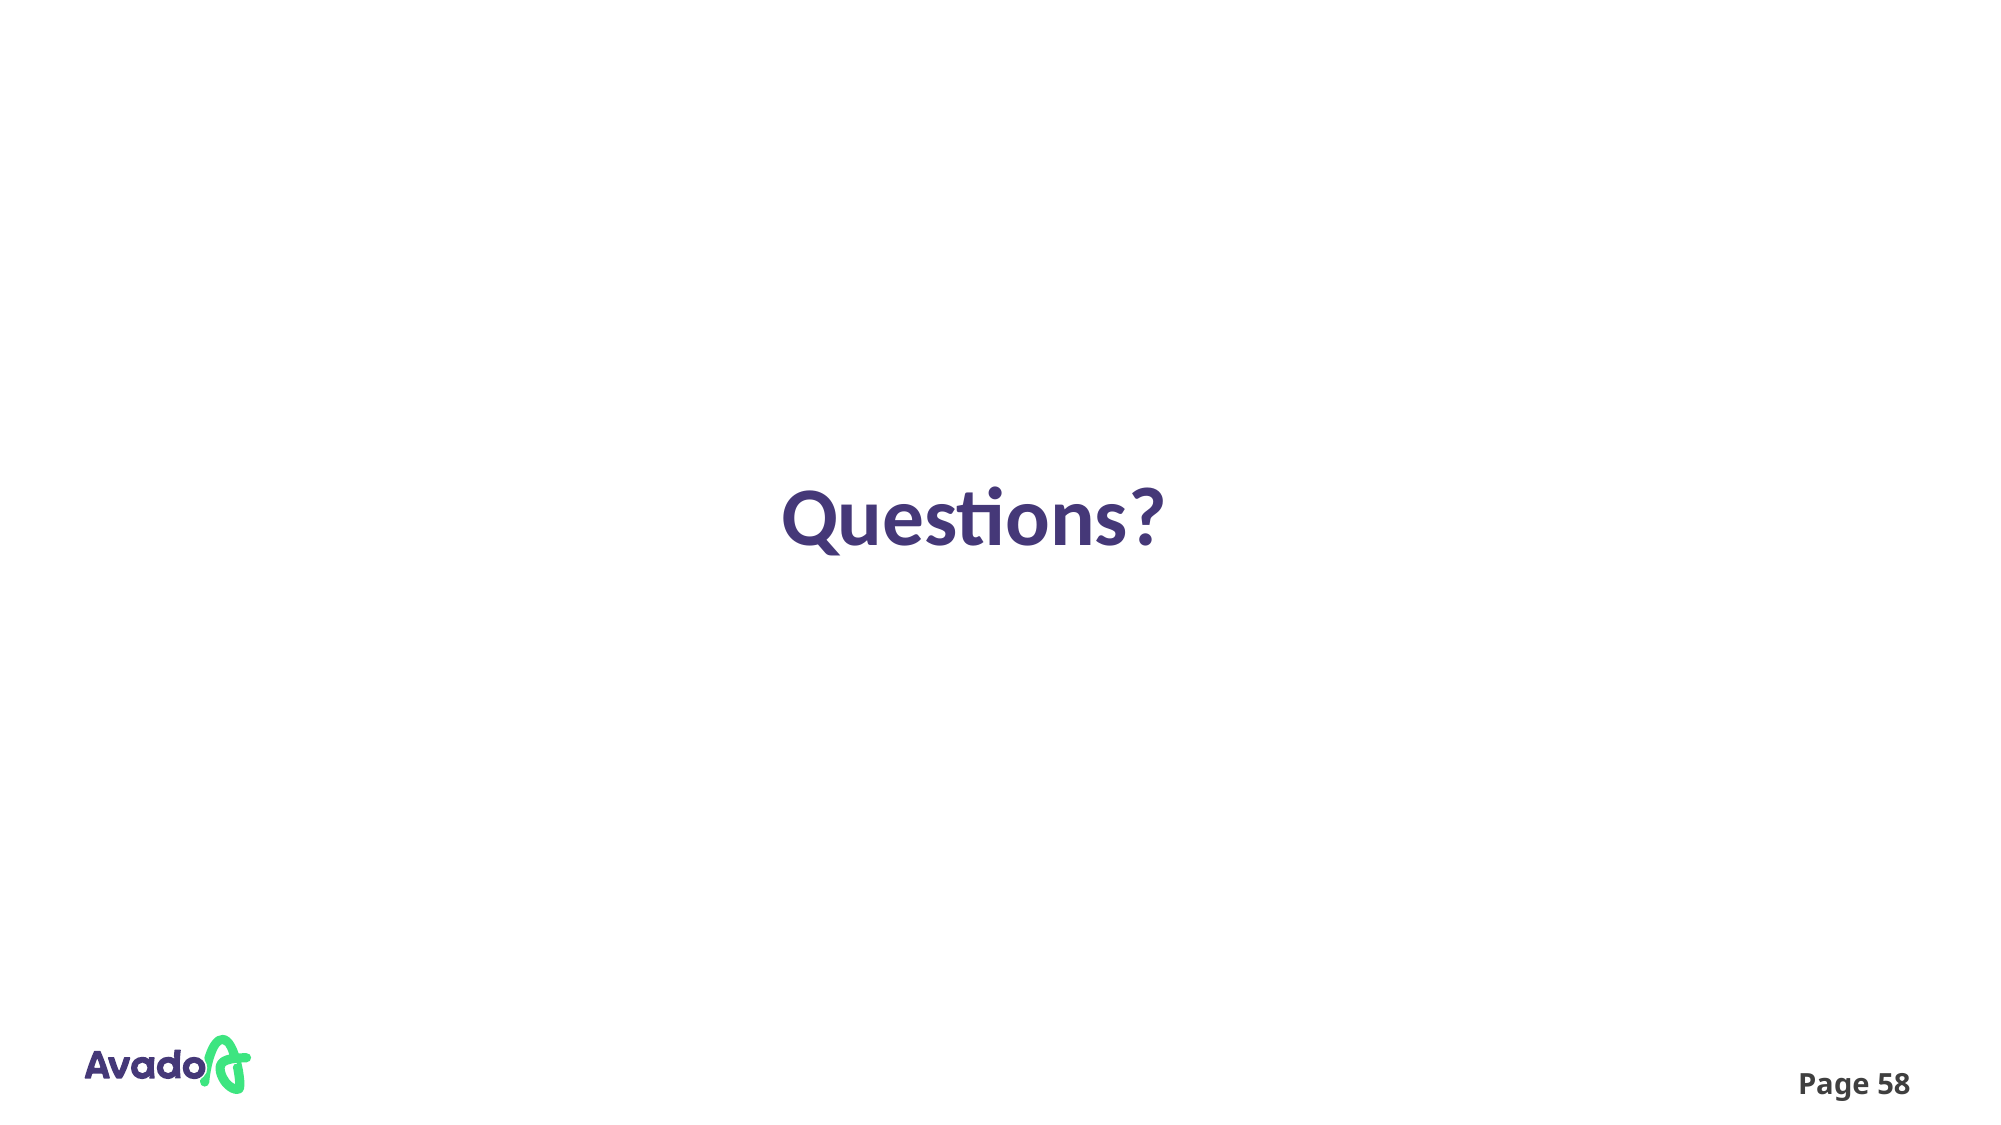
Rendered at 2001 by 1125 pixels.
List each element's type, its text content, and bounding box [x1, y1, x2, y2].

text_box Page 58 [1783, 1057, 2000, 1125]
text_box Questions? [766, 462, 1235, 563]
